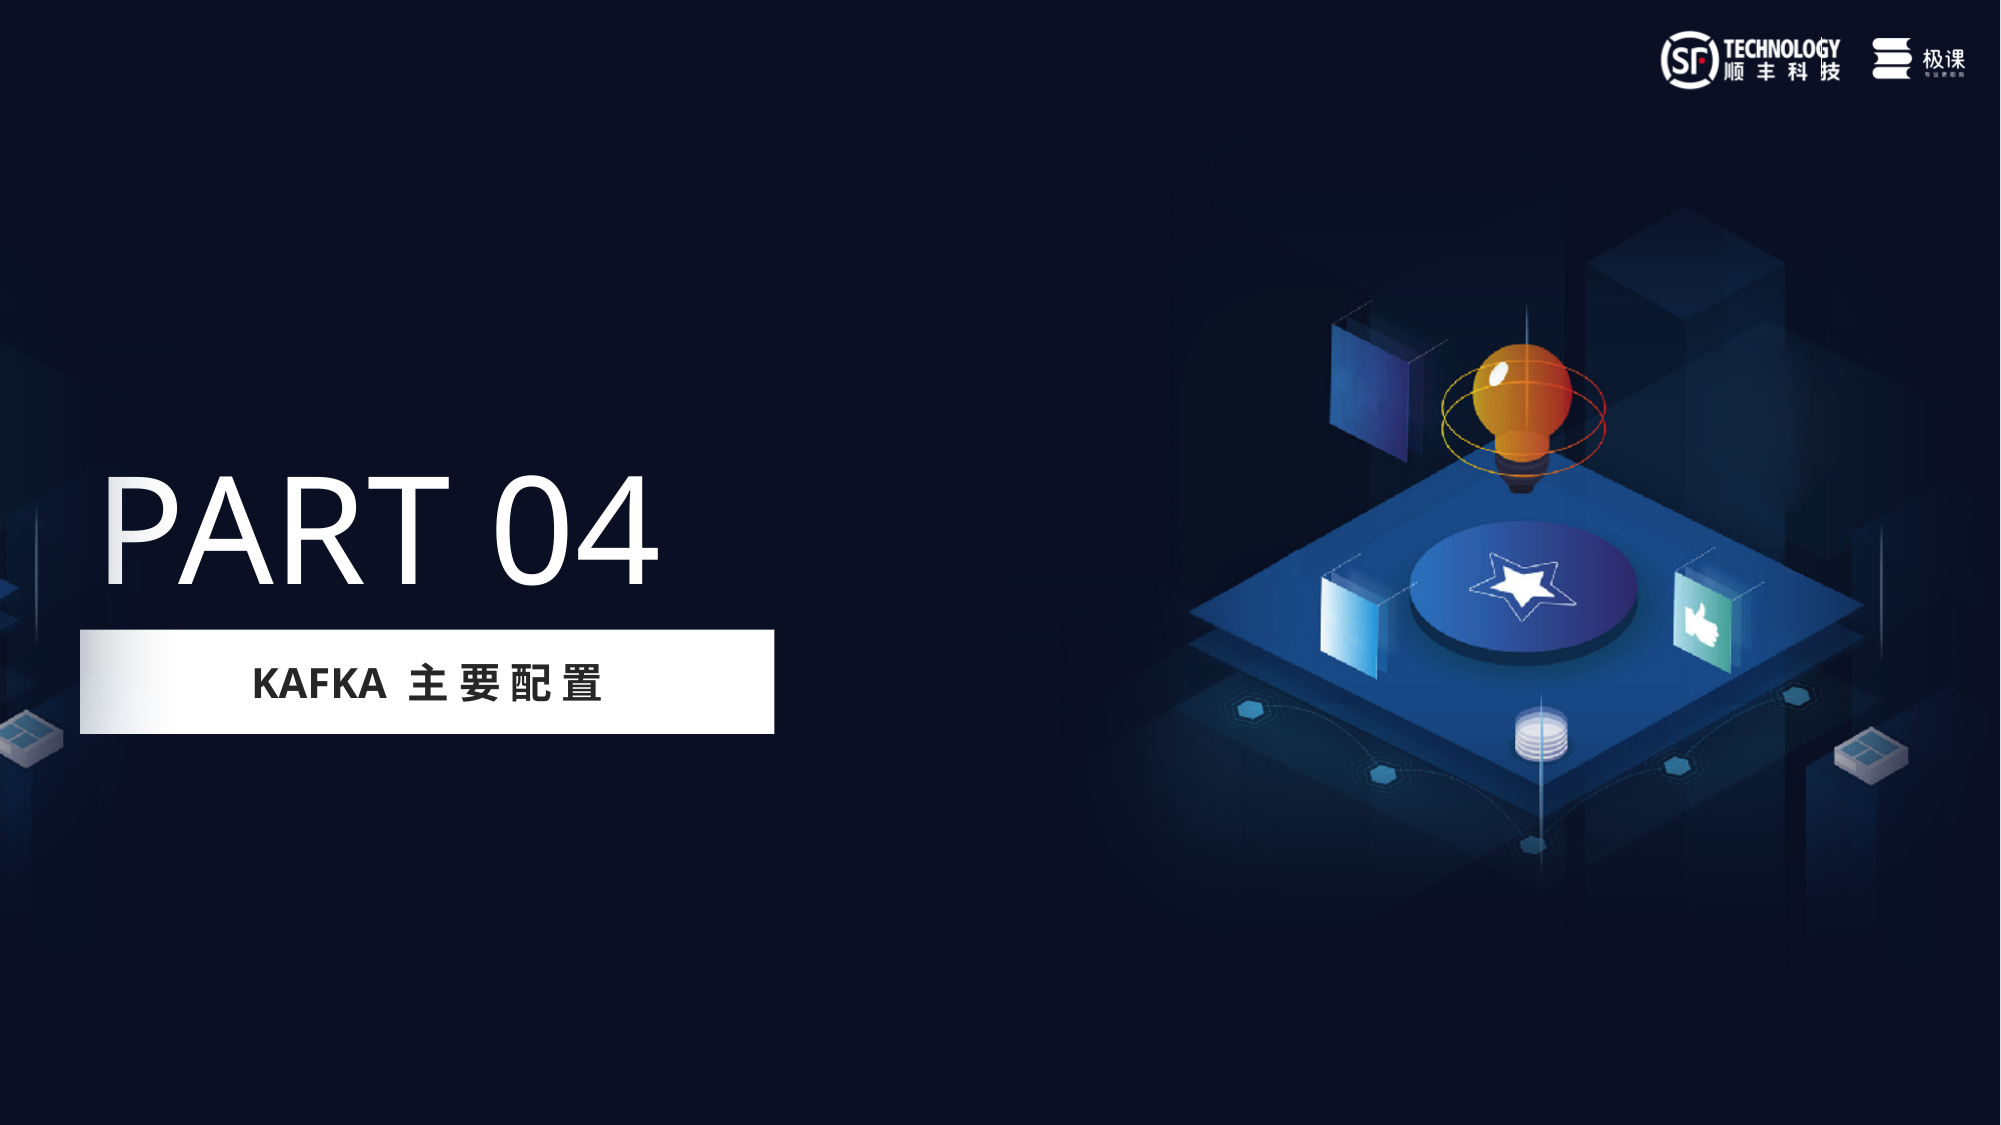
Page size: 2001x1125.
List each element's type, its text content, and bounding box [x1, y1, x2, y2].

text_box KAFKA 主 要 配 置 [183, 629, 775, 735]
picture [0, 0, 2001, 1125]
text_box PART 04 [183, 427, 691, 622]
